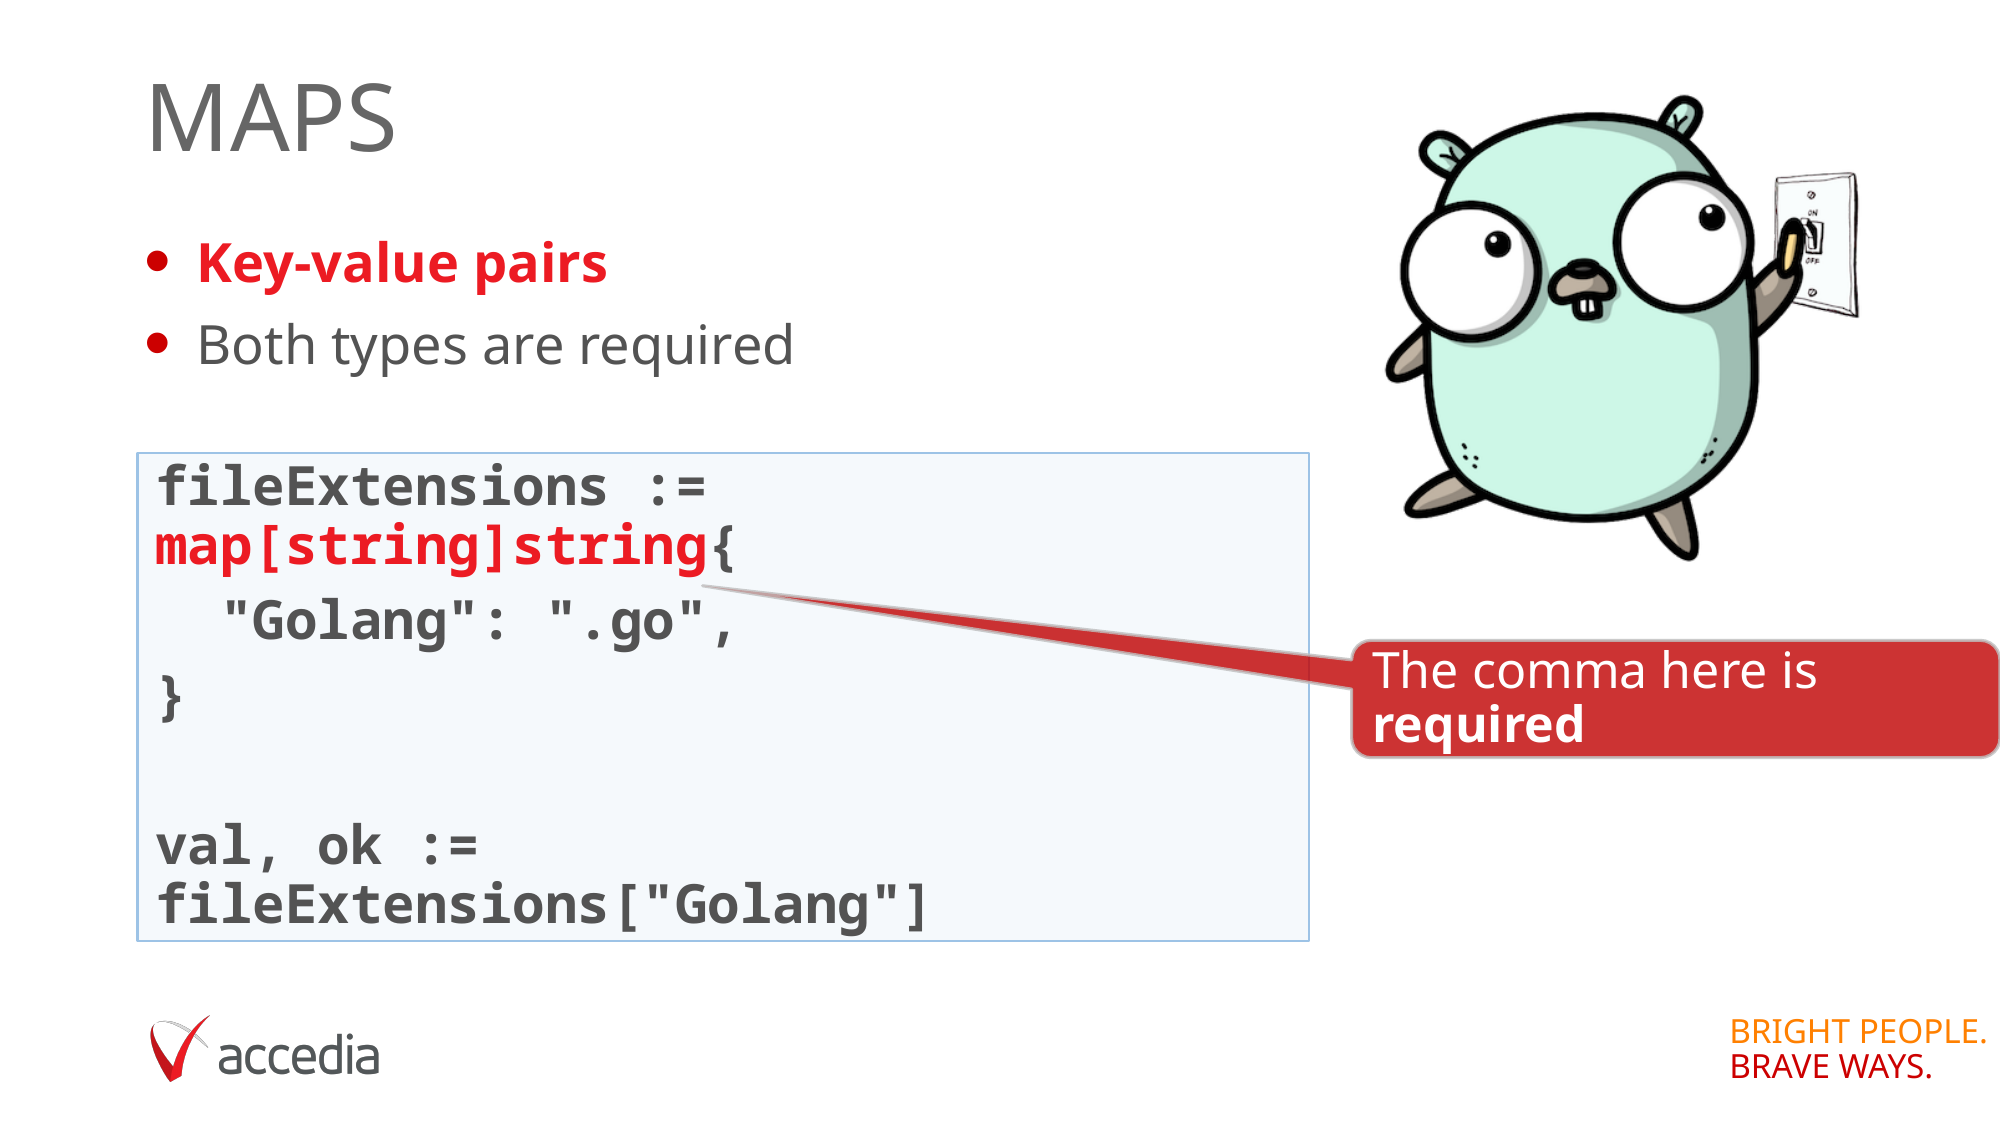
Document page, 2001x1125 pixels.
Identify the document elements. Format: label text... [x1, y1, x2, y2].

text_box The comma here is required [700, 583, 2000, 760]
picture [1364, 89, 1863, 563]
title maps [136, 46, 1863, 195]
picture [145, 1014, 384, 1082]
list Key-value pairs Both types are required [136, 220, 1863, 936]
text_box fileExtensions := map[string]string{ "Golang": ".go", } val, ok := fileExtensions["Golang"] [137, 452, 1310, 941]
